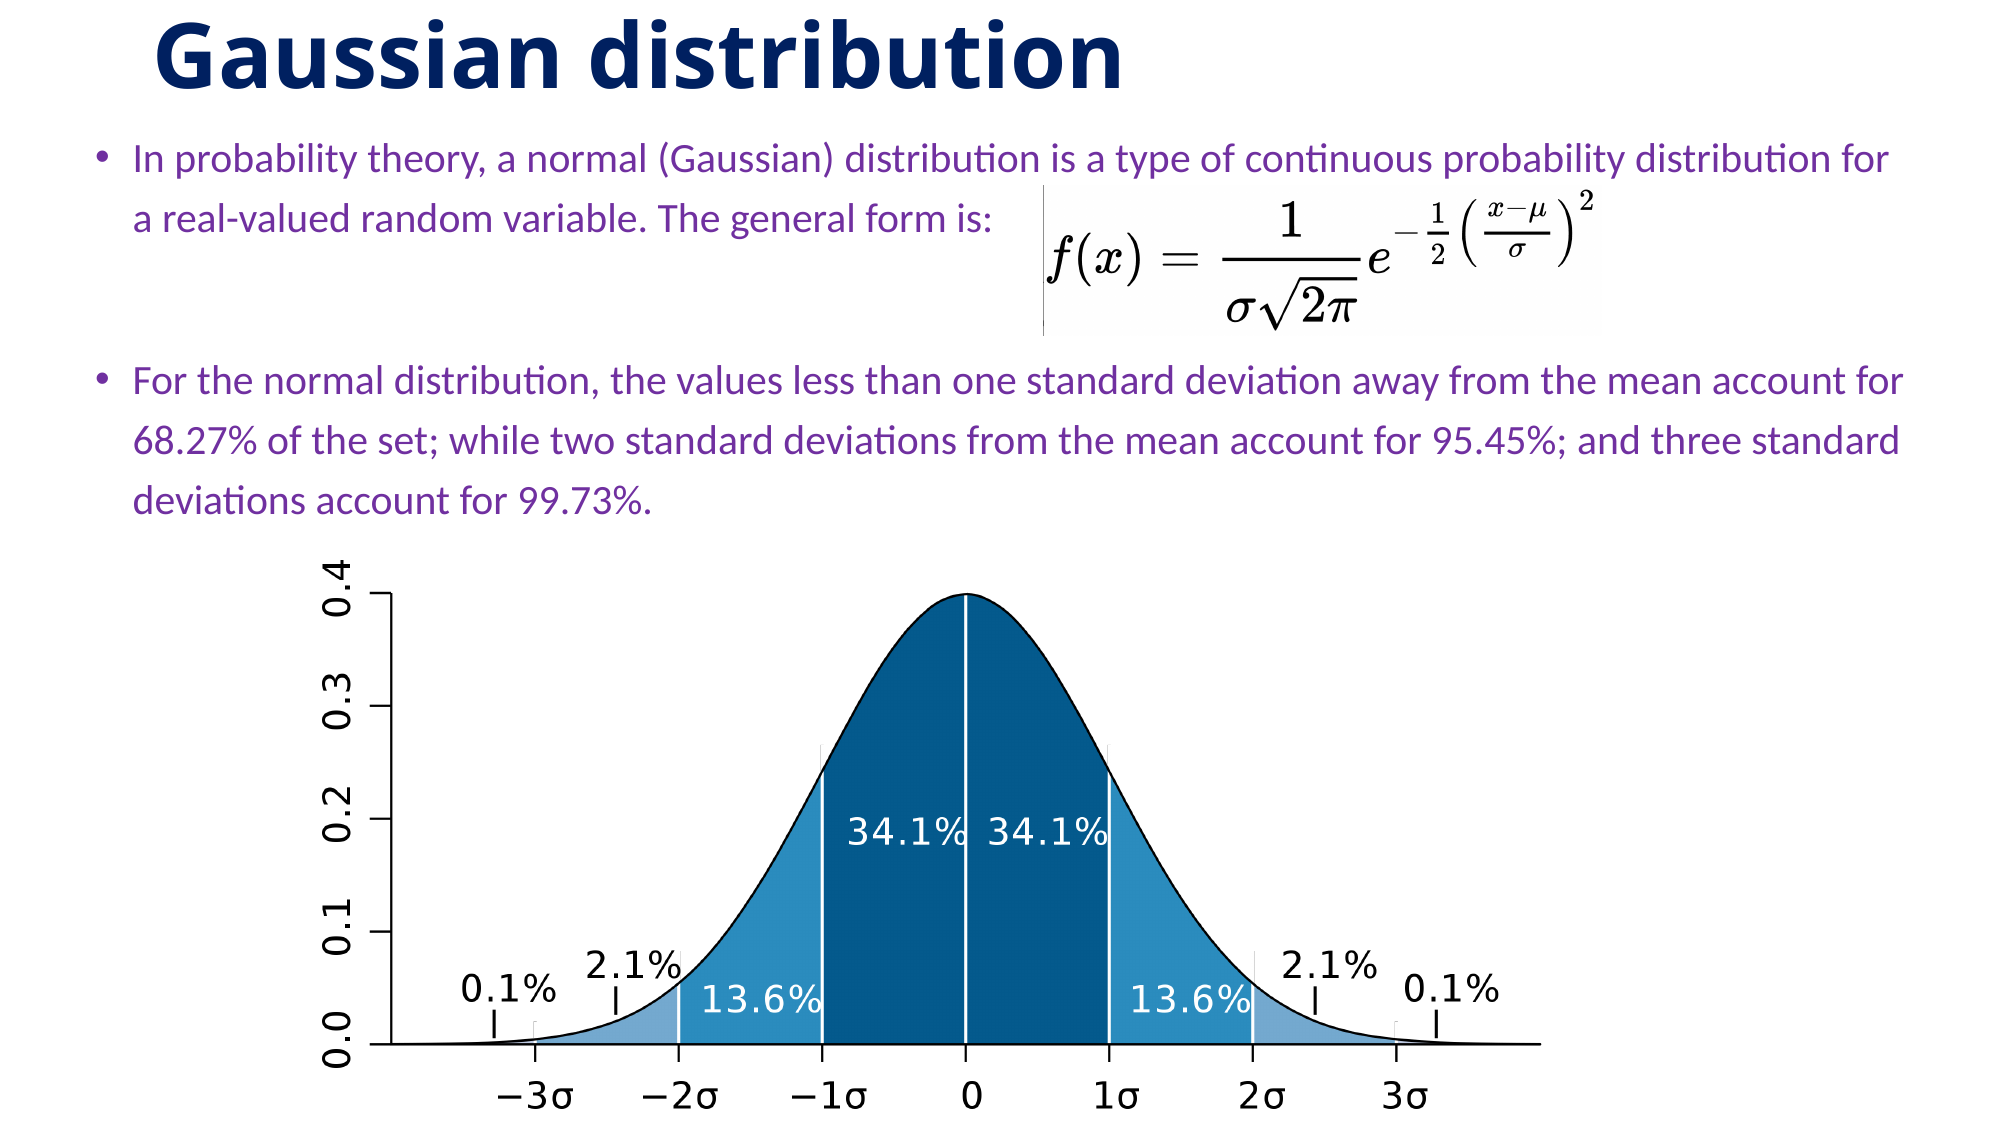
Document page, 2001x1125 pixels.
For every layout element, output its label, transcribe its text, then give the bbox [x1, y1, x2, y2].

list In probability theory, a normal (Gaussian) distribution is a type of continuous probability distribution for a real-valued random variable. The general form is: For the normal distribution, the values less than one standard deviation away from the mean account for 68.27% of the set; while two standard deviations from the mean account for 95.45%; and three standard deviations account for 99.73%. [80, 113, 1953, 563]
picture [1043, 185, 1602, 336]
picture [302, 529, 1551, 1125]
title Gaussian distribution [137, 2, 1863, 113]
